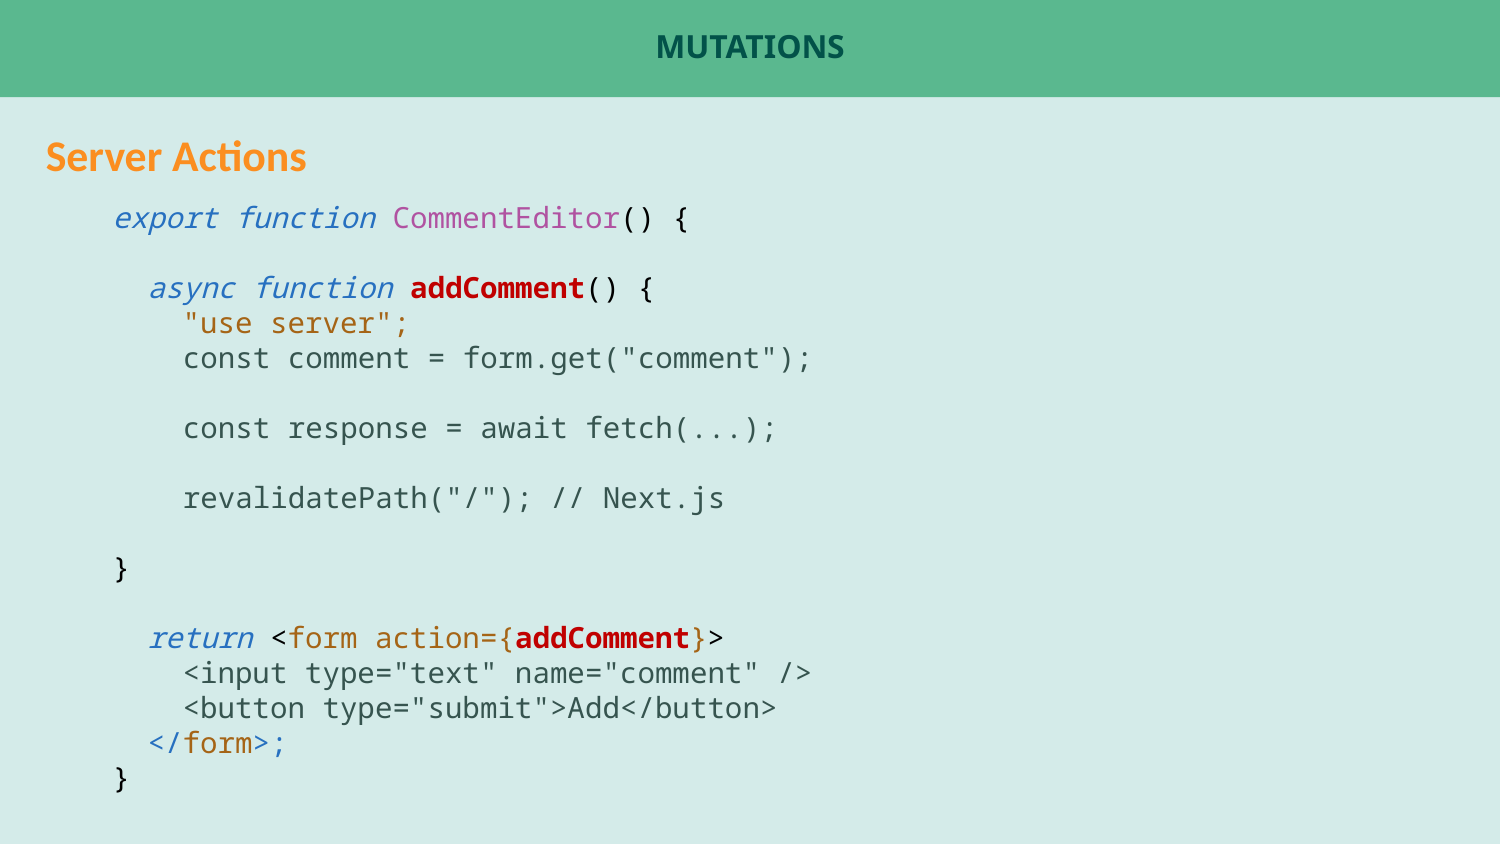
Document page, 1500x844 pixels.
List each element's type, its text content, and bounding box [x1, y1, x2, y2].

text_box export function CommentEditor() { async function addComment() { "use server"; const comment = form.get("comment"); const response = await fetch(...); revalidatePath("/"); // Next.js } return <form action={addComment}> <input type="text" name="comment" /> <button type="submit">Add</button> </form>; } [97, 192, 828, 844]
title Mutations [0, 0, 1500, 98]
list Server Actions [30, 126, 778, 782]
